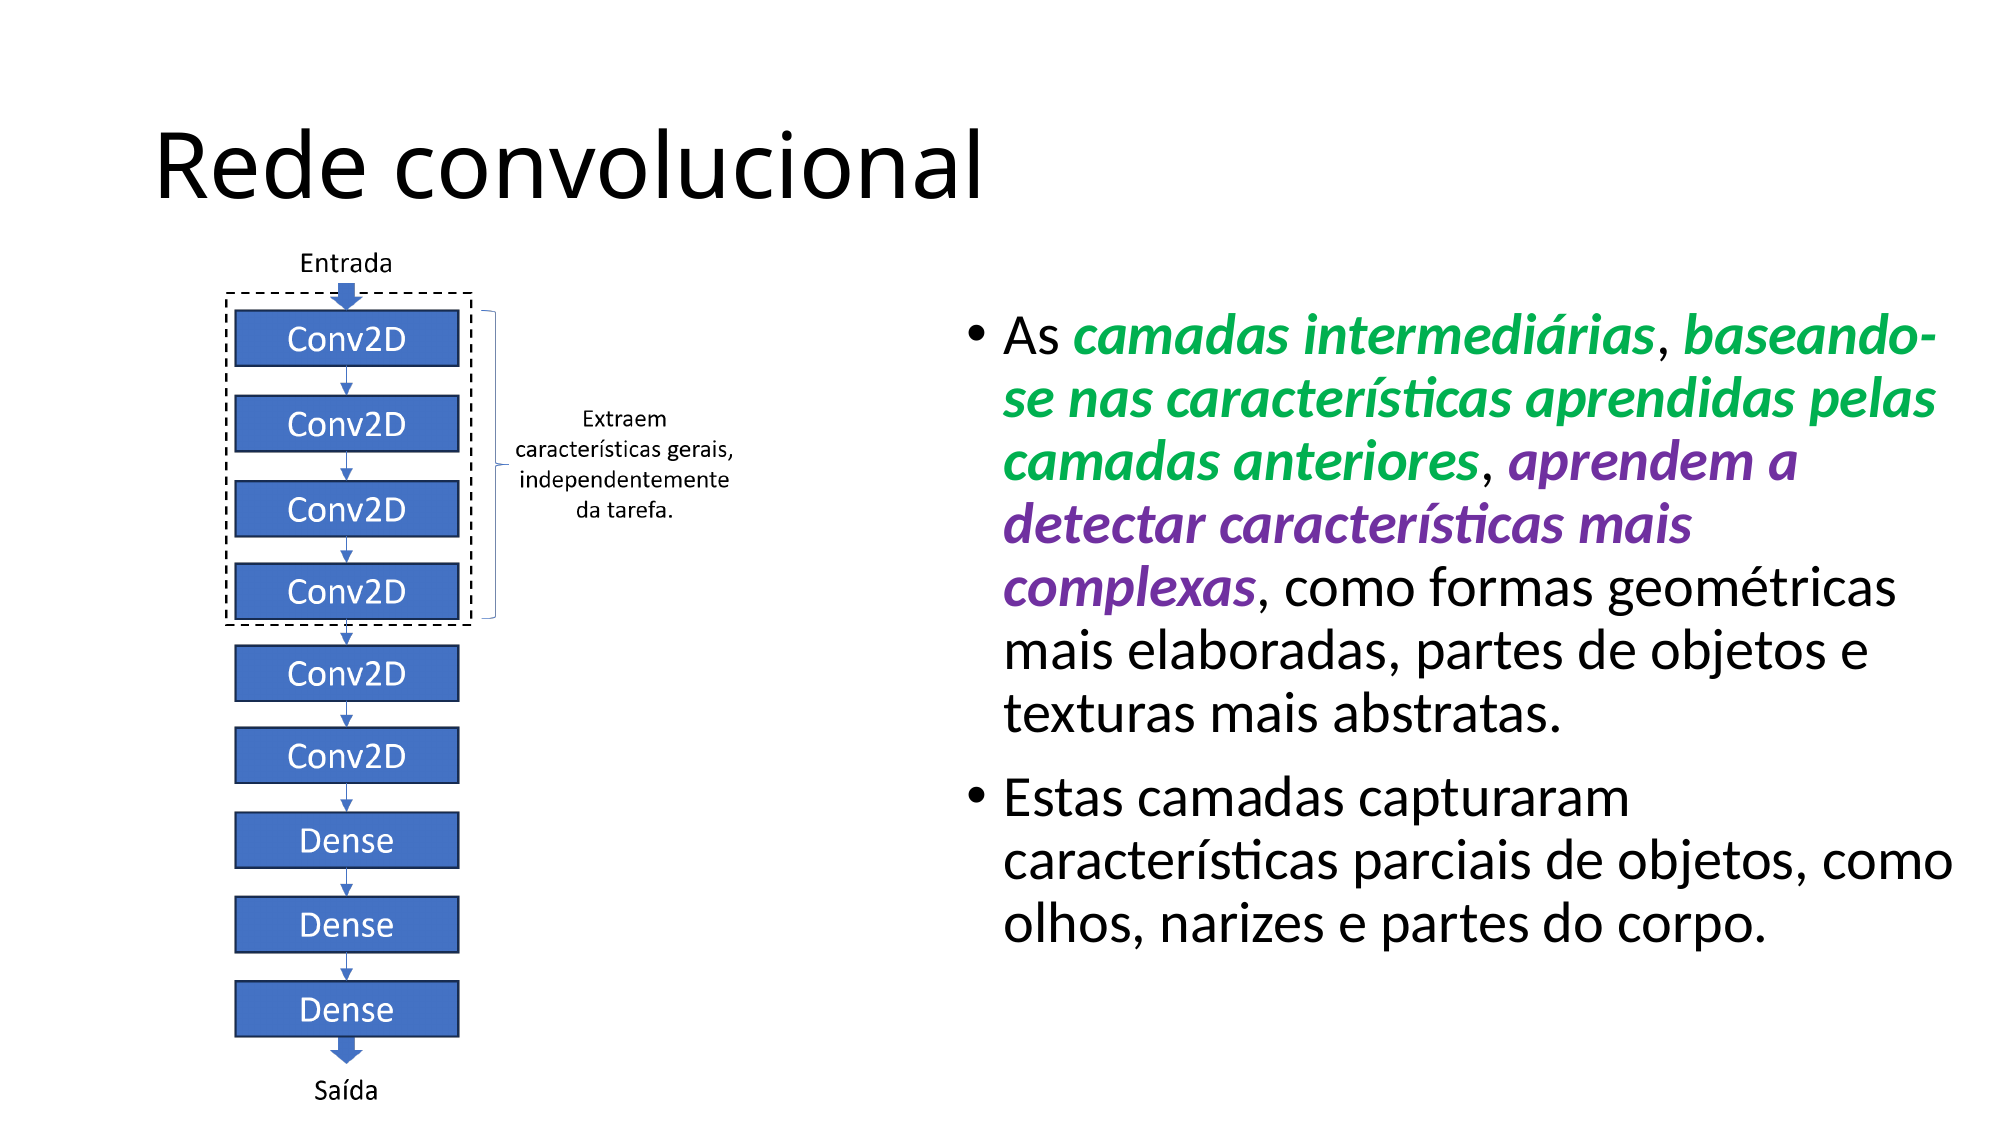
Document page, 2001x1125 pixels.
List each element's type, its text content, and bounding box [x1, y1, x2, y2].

picture [224, 235, 755, 1125]
title Rede convolucional [137, 59, 1863, 278]
list As camadas intermediárias, baseando-se nas características aprendidas pelas camadas anteriores, aprendem a detectar características mais complexas, como formas geométricas mais elaboradas, partes de objetos e texturas mais abstratas. Estas camadas capturaram características parciais de objetos, como olhos, narizes e partes do corpo. [951, 296, 1979, 1125]
